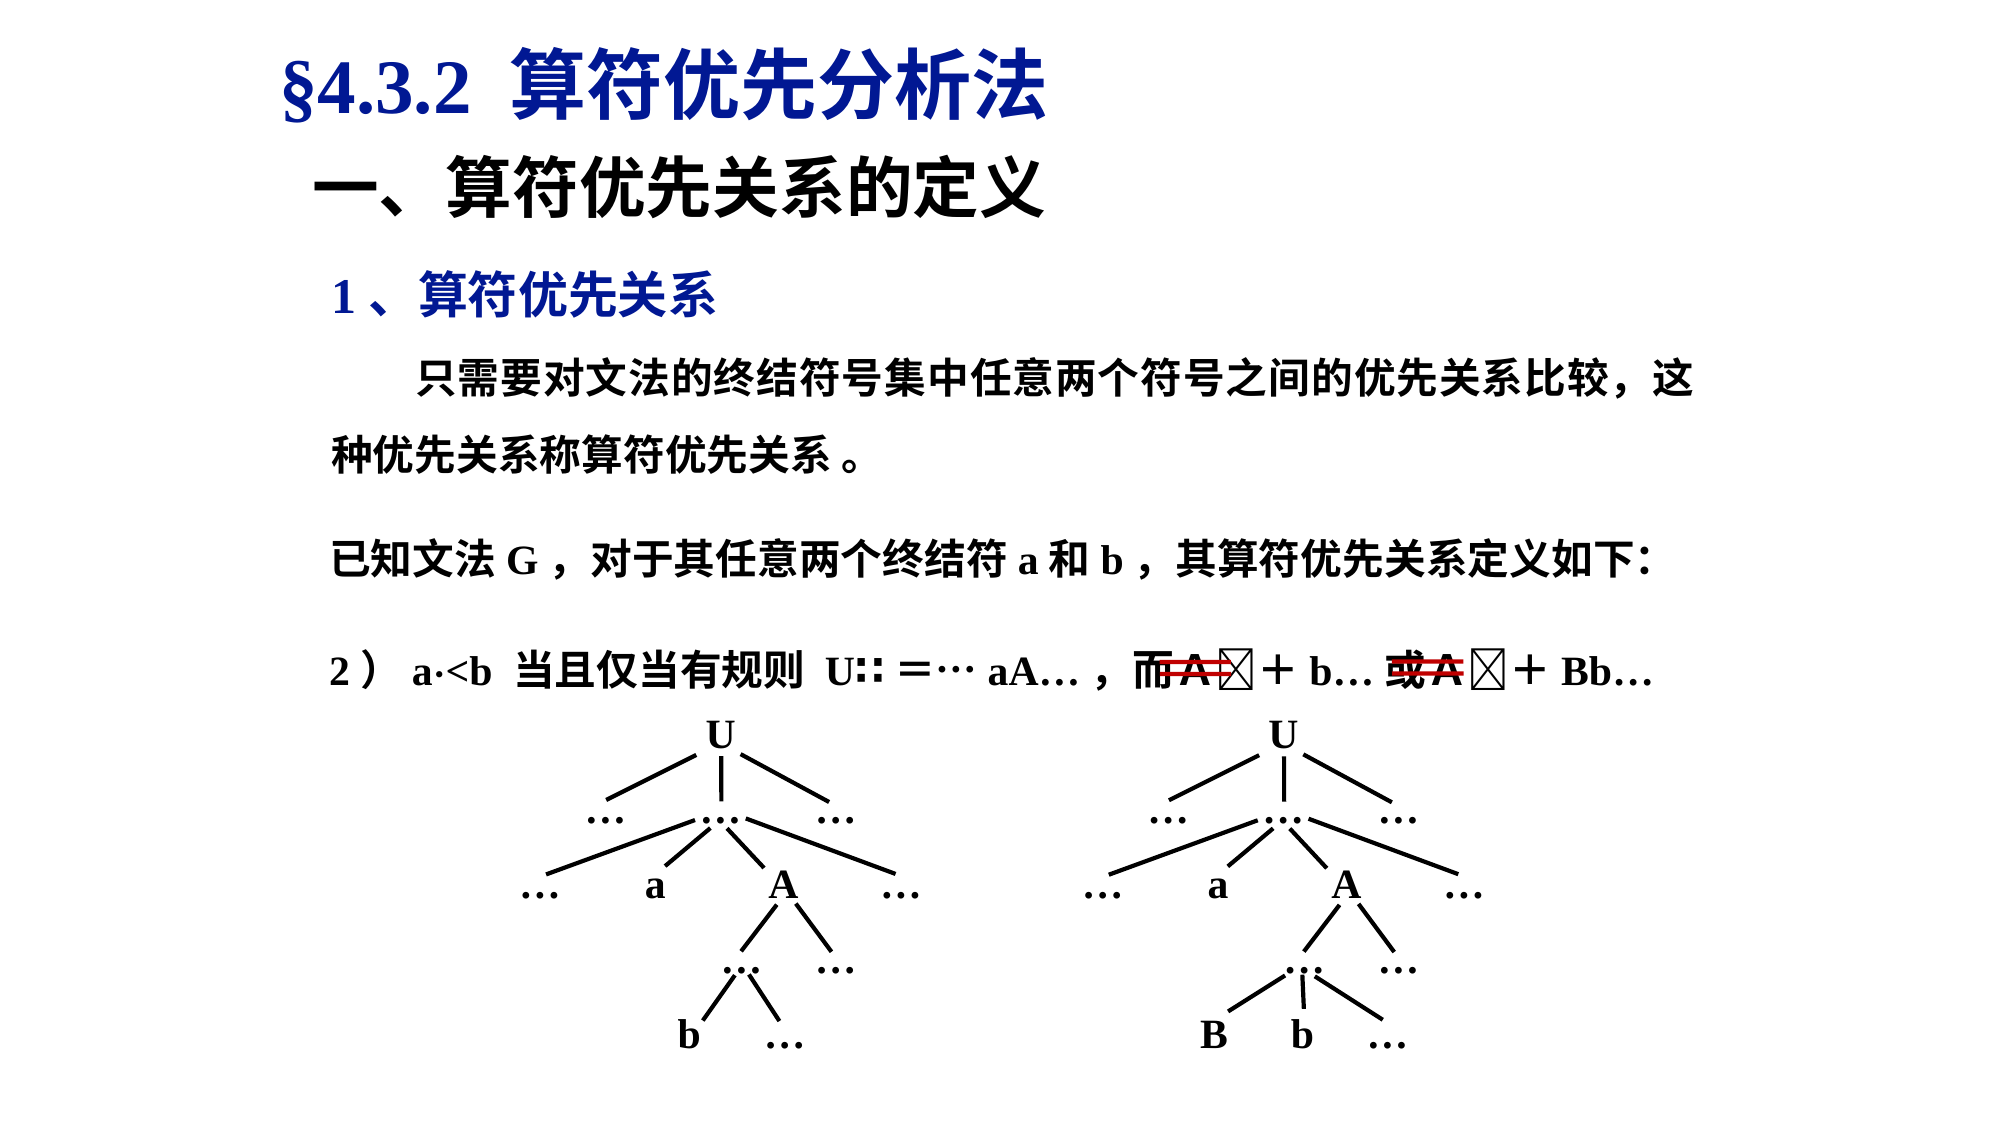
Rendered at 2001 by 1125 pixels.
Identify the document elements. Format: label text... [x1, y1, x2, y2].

text_box 一、算符优先关系的定义 [297, 141, 1062, 233]
text_box U … … … … a A … … … b … [463, 674, 978, 1065]
text_box 已知文法G，对于其任意两个终结符a和b，其算符优先关系定义如下： 2）a·<b 当且仅当有规则 U∷＝…aA…，而Ａ＋b…或Ａ＋Bb… [314, 502, 1692, 706]
text_box 1、算符优先关系 只需要对文法的终结符号集中任意两个符号之间的优先关系比较，这种优先关系称算符优先关系 。 [316, 223, 1710, 487]
text_box §4.3.2 算符优先分析法 [264, 10, 1715, 141]
text_box U … … … … a A … … … B b … [1026, 674, 1541, 1065]
